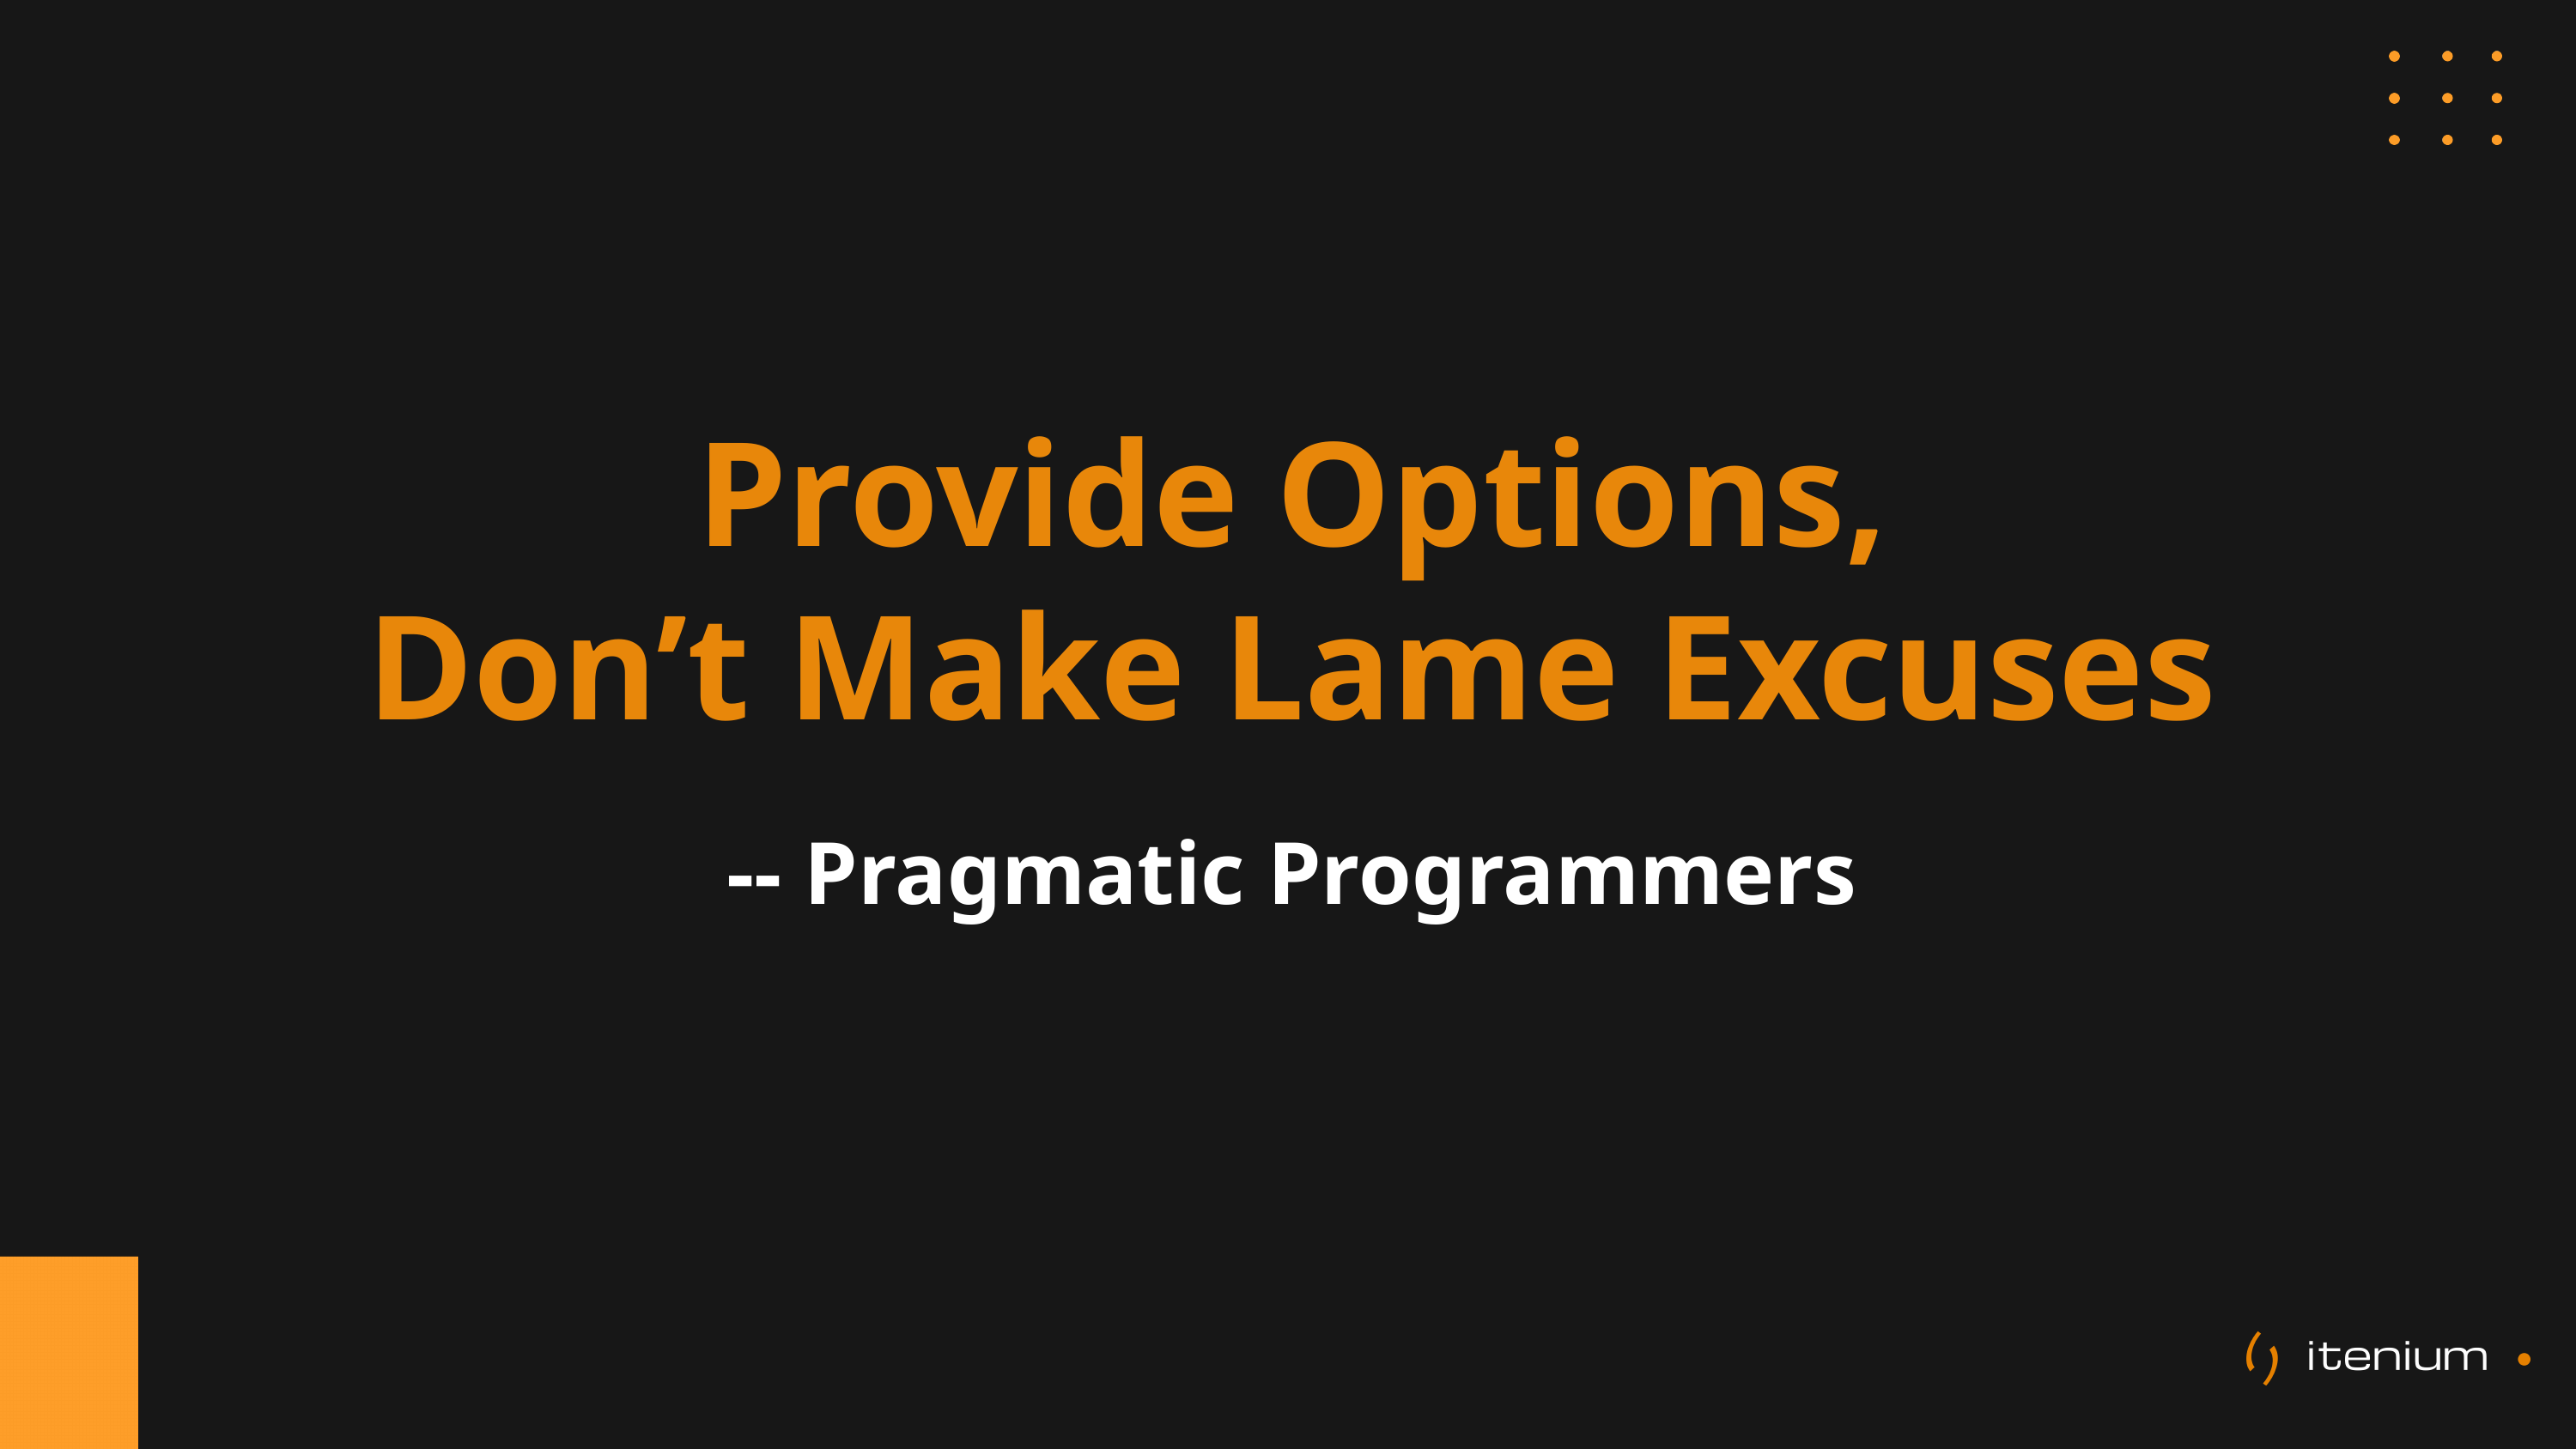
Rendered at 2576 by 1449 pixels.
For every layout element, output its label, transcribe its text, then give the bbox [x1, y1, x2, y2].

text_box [2389, 51, 2502, 145]
text_box Provide Options, Don’t Make Lame Excuses -- Pragmatic Programmers [32, 402, 2552, 922]
picture [0, 1256, 139, 1449]
picture [2227, 1313, 2551, 1402]
